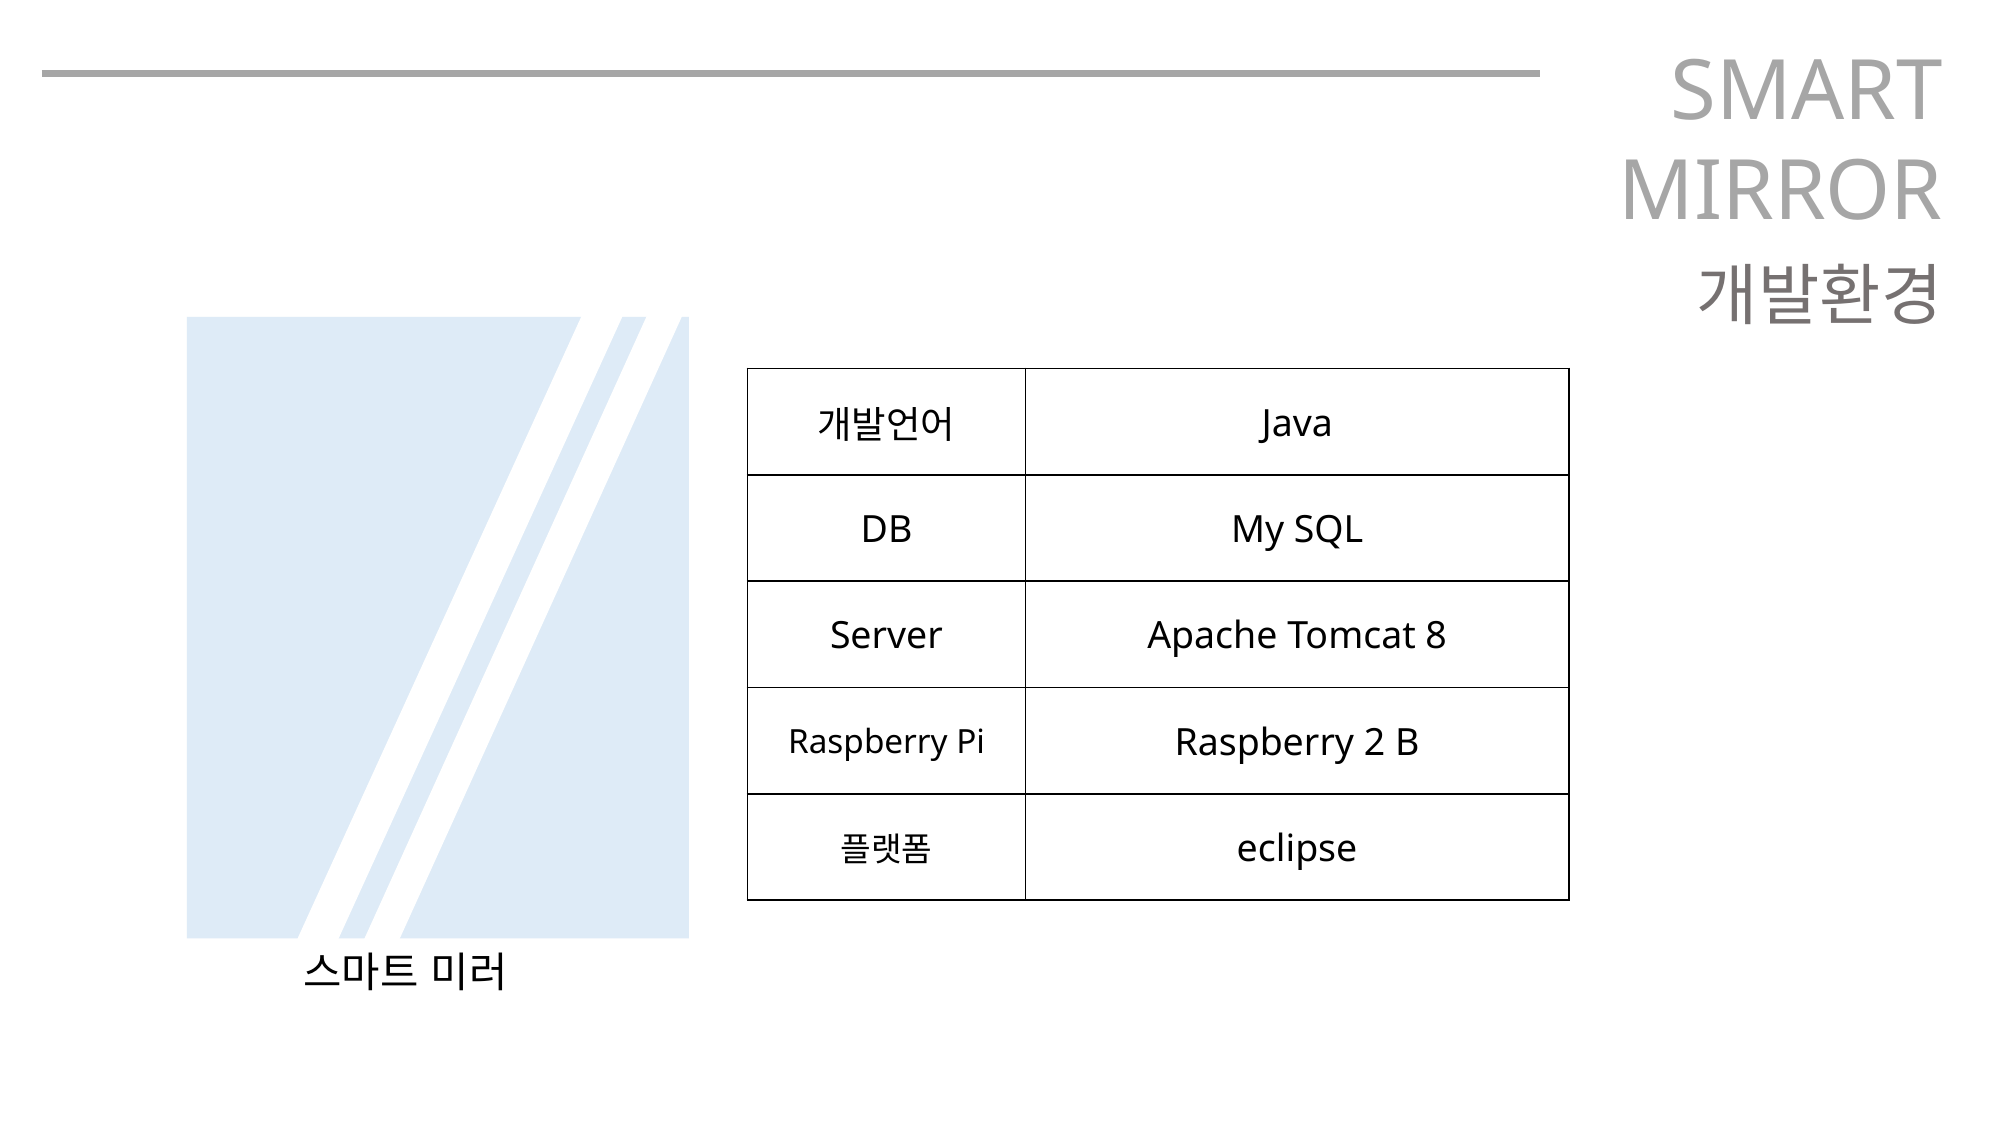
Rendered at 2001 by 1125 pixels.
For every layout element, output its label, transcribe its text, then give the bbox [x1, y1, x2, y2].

table_cell eclipse [1026, 795, 1568, 899]
text_box 개발환경 [1420, 245, 1958, 341]
text_box SMART MIRROR [1420, 28, 1958, 244]
table_cell My SQL [1026, 476, 1568, 580]
text_box 스마트 미러 [288, 939, 570, 1003]
table_cell 플랫폼 [748, 795, 1025, 899]
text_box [186, 316, 690, 939]
table_cell Raspberry Pi [748, 688, 1025, 793]
table_cell DB [748, 476, 1025, 580]
table_header Java [1026, 369, 1568, 474]
table_header 개발언어 [748, 369, 1025, 474]
table_cell Apache Tomcat 8 [1026, 582, 1568, 687]
table_cell Server [748, 582, 1025, 687]
table_cell Raspberry 2 B [1026, 688, 1568, 793]
